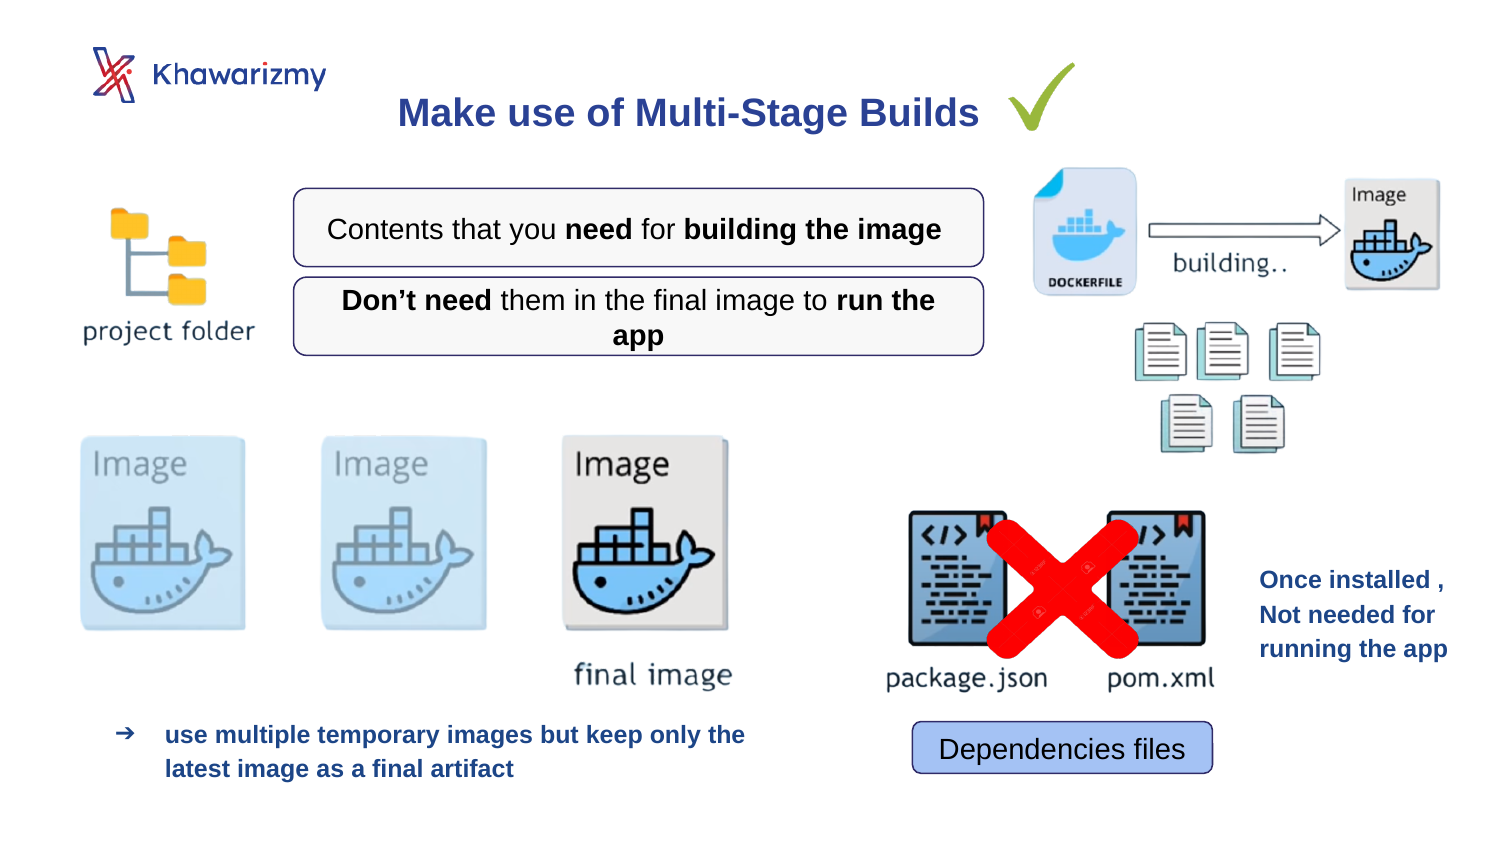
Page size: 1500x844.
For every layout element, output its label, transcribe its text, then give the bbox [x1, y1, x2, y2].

picture [1014, 161, 1454, 457]
text_box Contents that you need for building the image [293, 188, 984, 267]
text_box Make use of Multi-Stage Builds [153, 71, 1225, 150]
picture [872, 496, 1228, 707]
text_box Once installed , Not needed for running the app [1244, 544, 1486, 678]
picture [93, 47, 326, 103]
text_box Don’t need them in the final image to run the app [293, 277, 984, 356]
picture [74, 188, 263, 356]
picture [1008, 62, 1075, 132]
text_box use multiple temporary images but keep only the latest image as a final artifact [74, 698, 765, 798]
text_box Dependencies files [912, 721, 1213, 774]
picture [59, 421, 751, 697]
